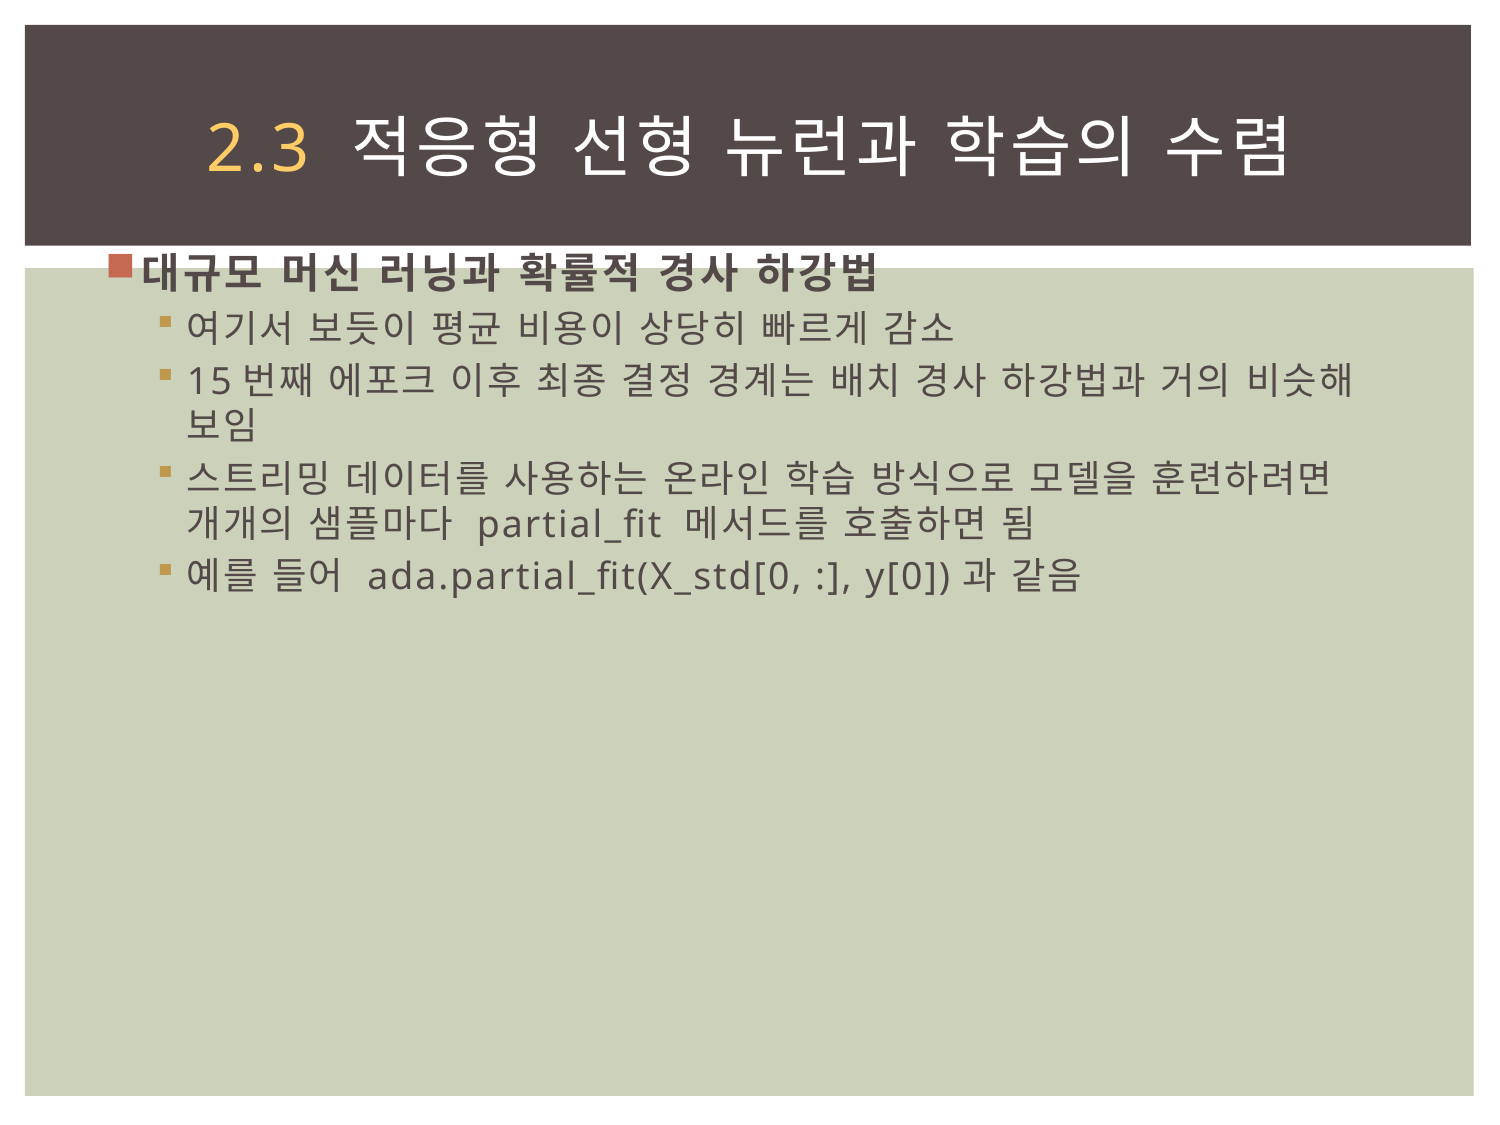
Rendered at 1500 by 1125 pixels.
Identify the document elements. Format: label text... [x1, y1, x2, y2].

list 대규모 머신 러닝과 확률적 경사 하강법 여기서 보듯이 평균 비용이 상당히 빠르게 감소 15번째 에포크 이후 최종 결정 경계는 배치 경사 하강법과 거의 비슷해 보임 스트리밍 데이터를 사용하는 온라인 학습 방식으로 모델을 훈련하려면 개개의 샘플마다 partial_fit 메서드를 호출하면 됨 예를 들어 ada.partial_fit(X_std[0, :], y[0])과 같음 [81, 239, 1440, 1054]
title 2.3 적응형 선형 뉴런과 학습의 수렴 [62, 58, 1438, 232]
